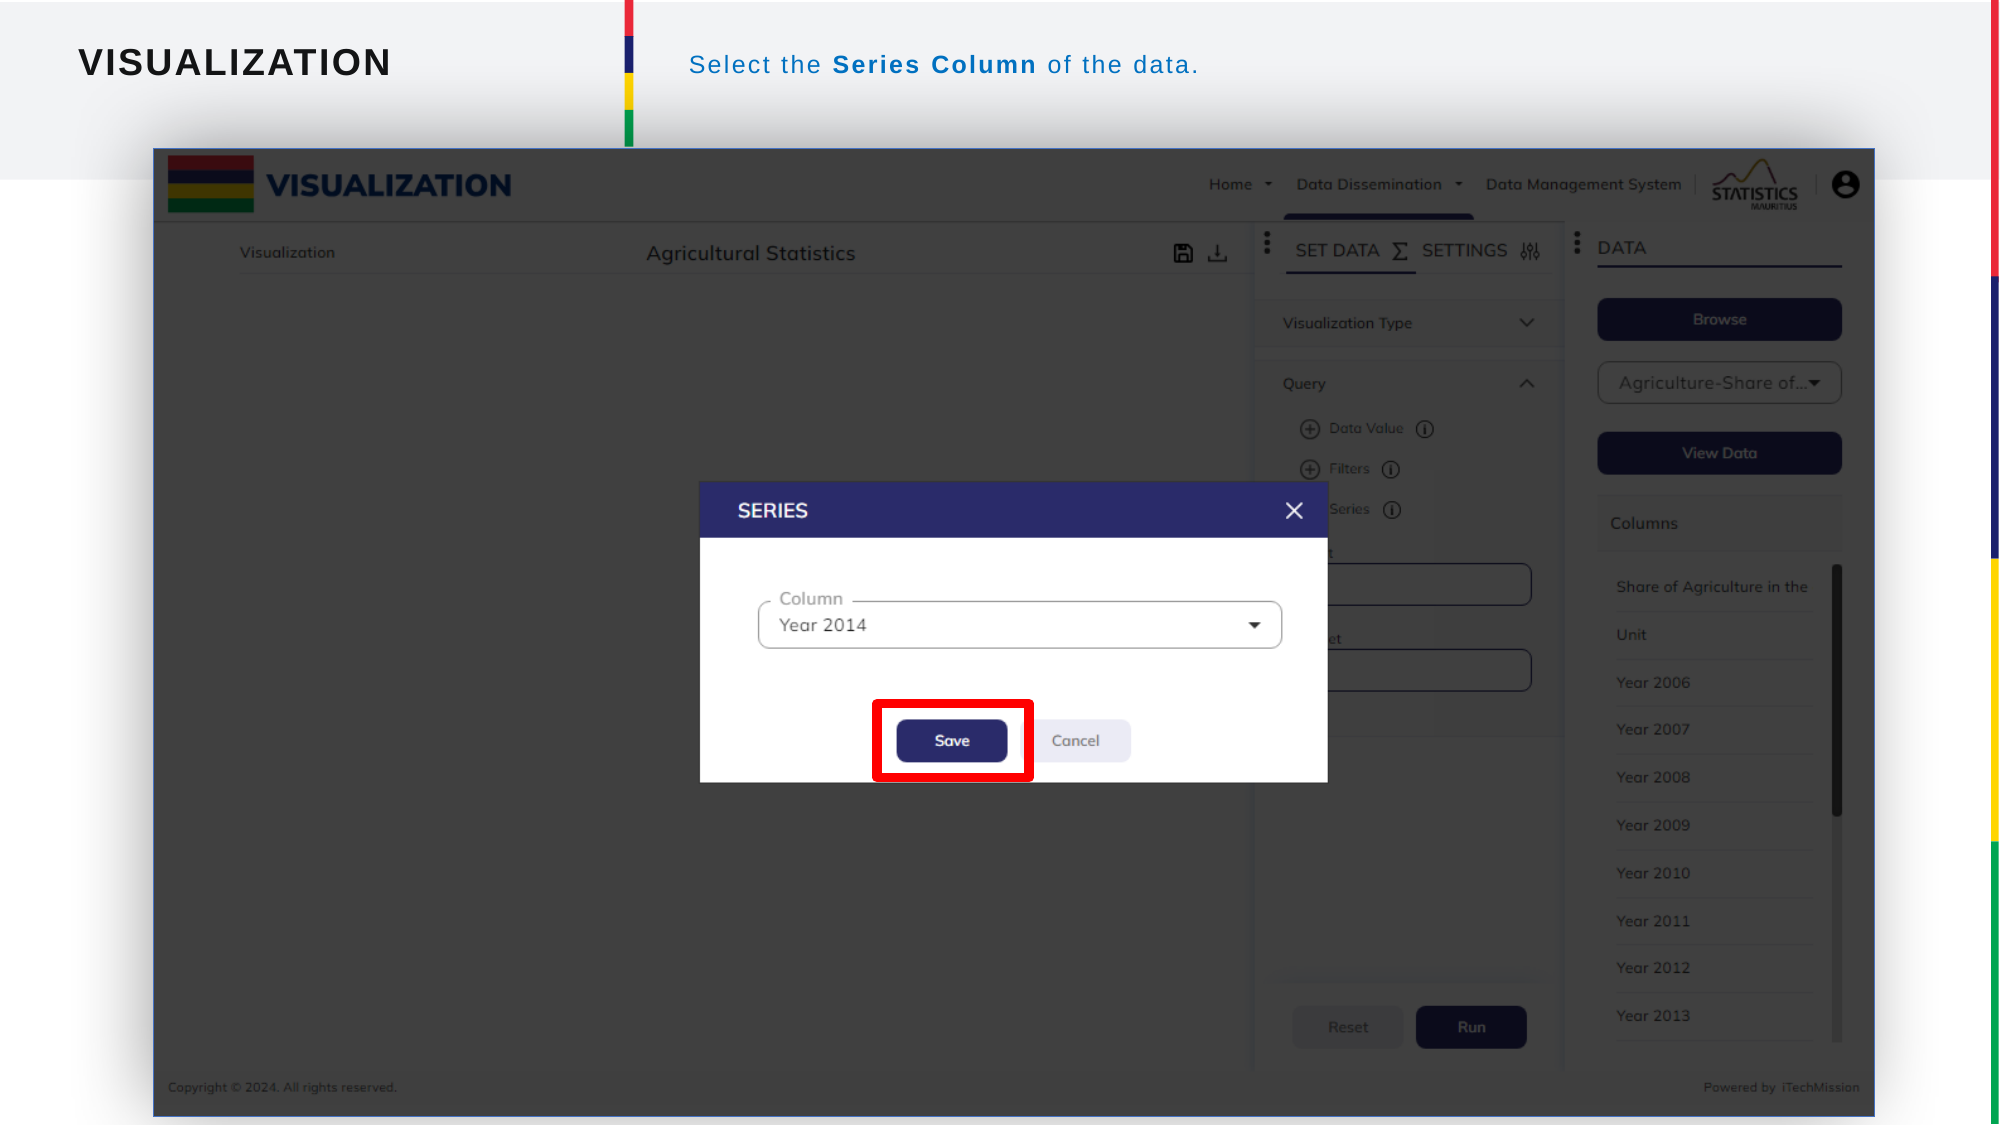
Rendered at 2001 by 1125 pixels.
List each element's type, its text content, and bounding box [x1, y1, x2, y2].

text_box [634, 1, 1991, 181]
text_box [1991, 0, 1999, 1124]
picture [153, 148, 1875, 1117]
text_box Select the Series Column of the data. [673, 40, 1883, 87]
text_box VISUALIZATION [63, 38, 624, 91]
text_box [624, 0, 634, 147]
text_box [0, 1, 624, 181]
